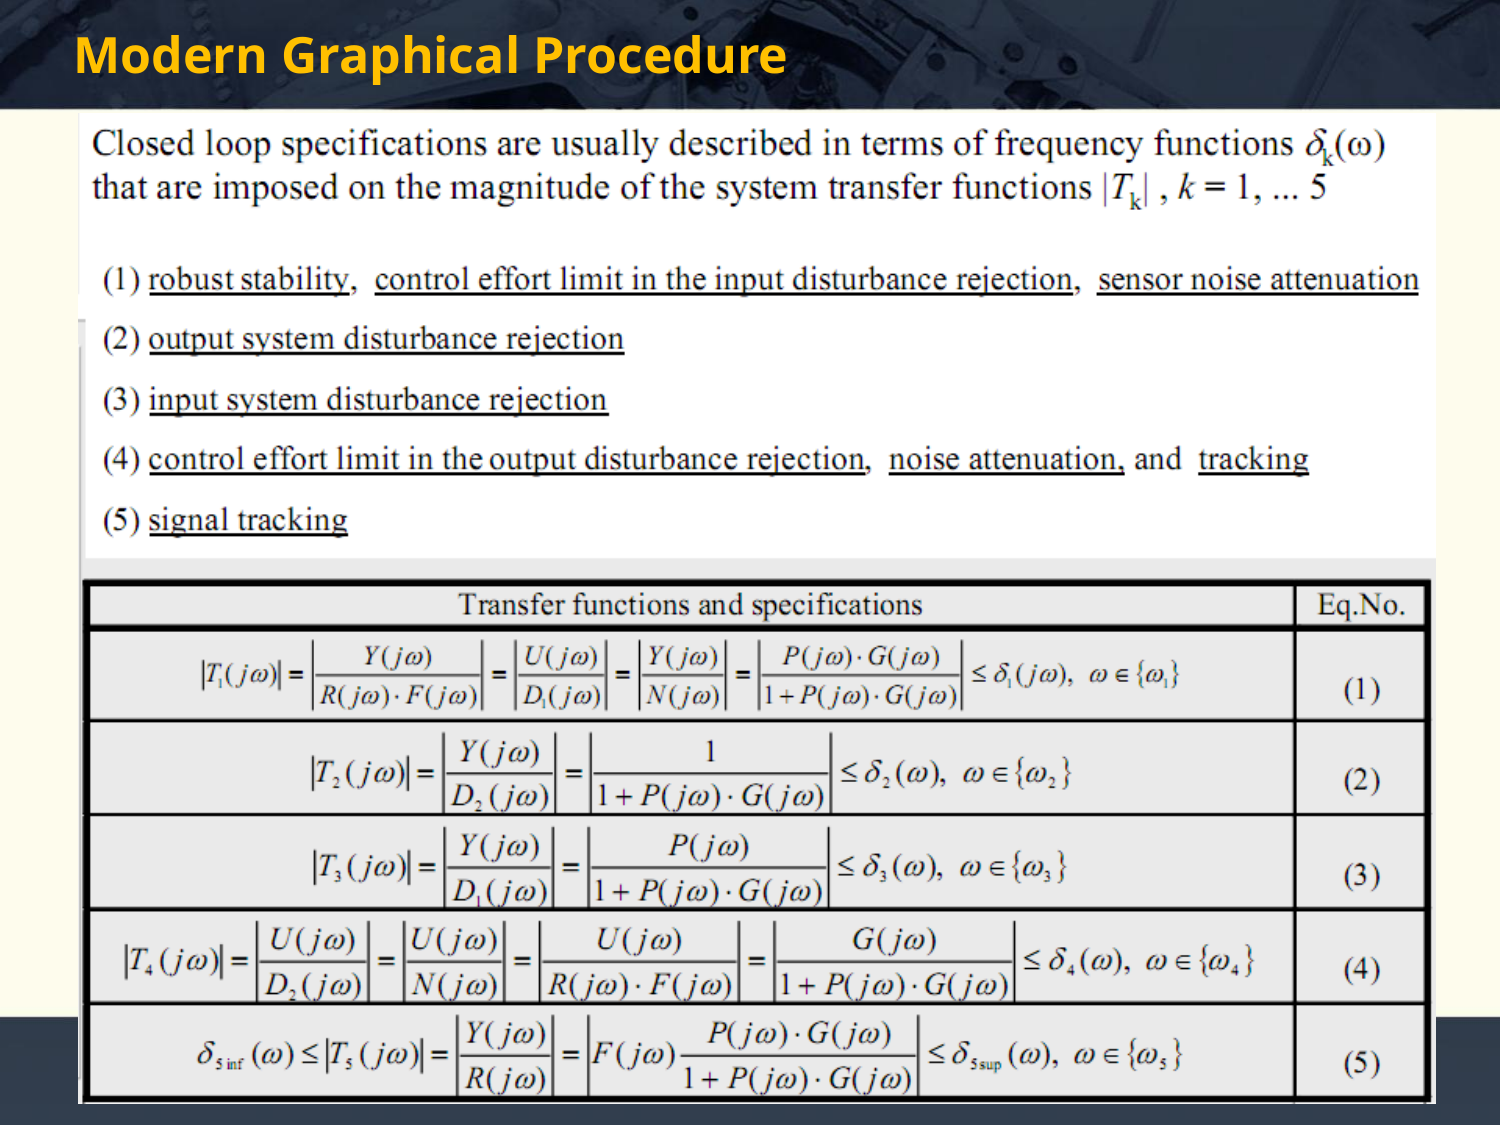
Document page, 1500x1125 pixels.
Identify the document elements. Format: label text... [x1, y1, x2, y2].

picture [0, 0, 1500, 1125]
text_box Modern Graphical Procedure [58, 16, 1198, 92]
